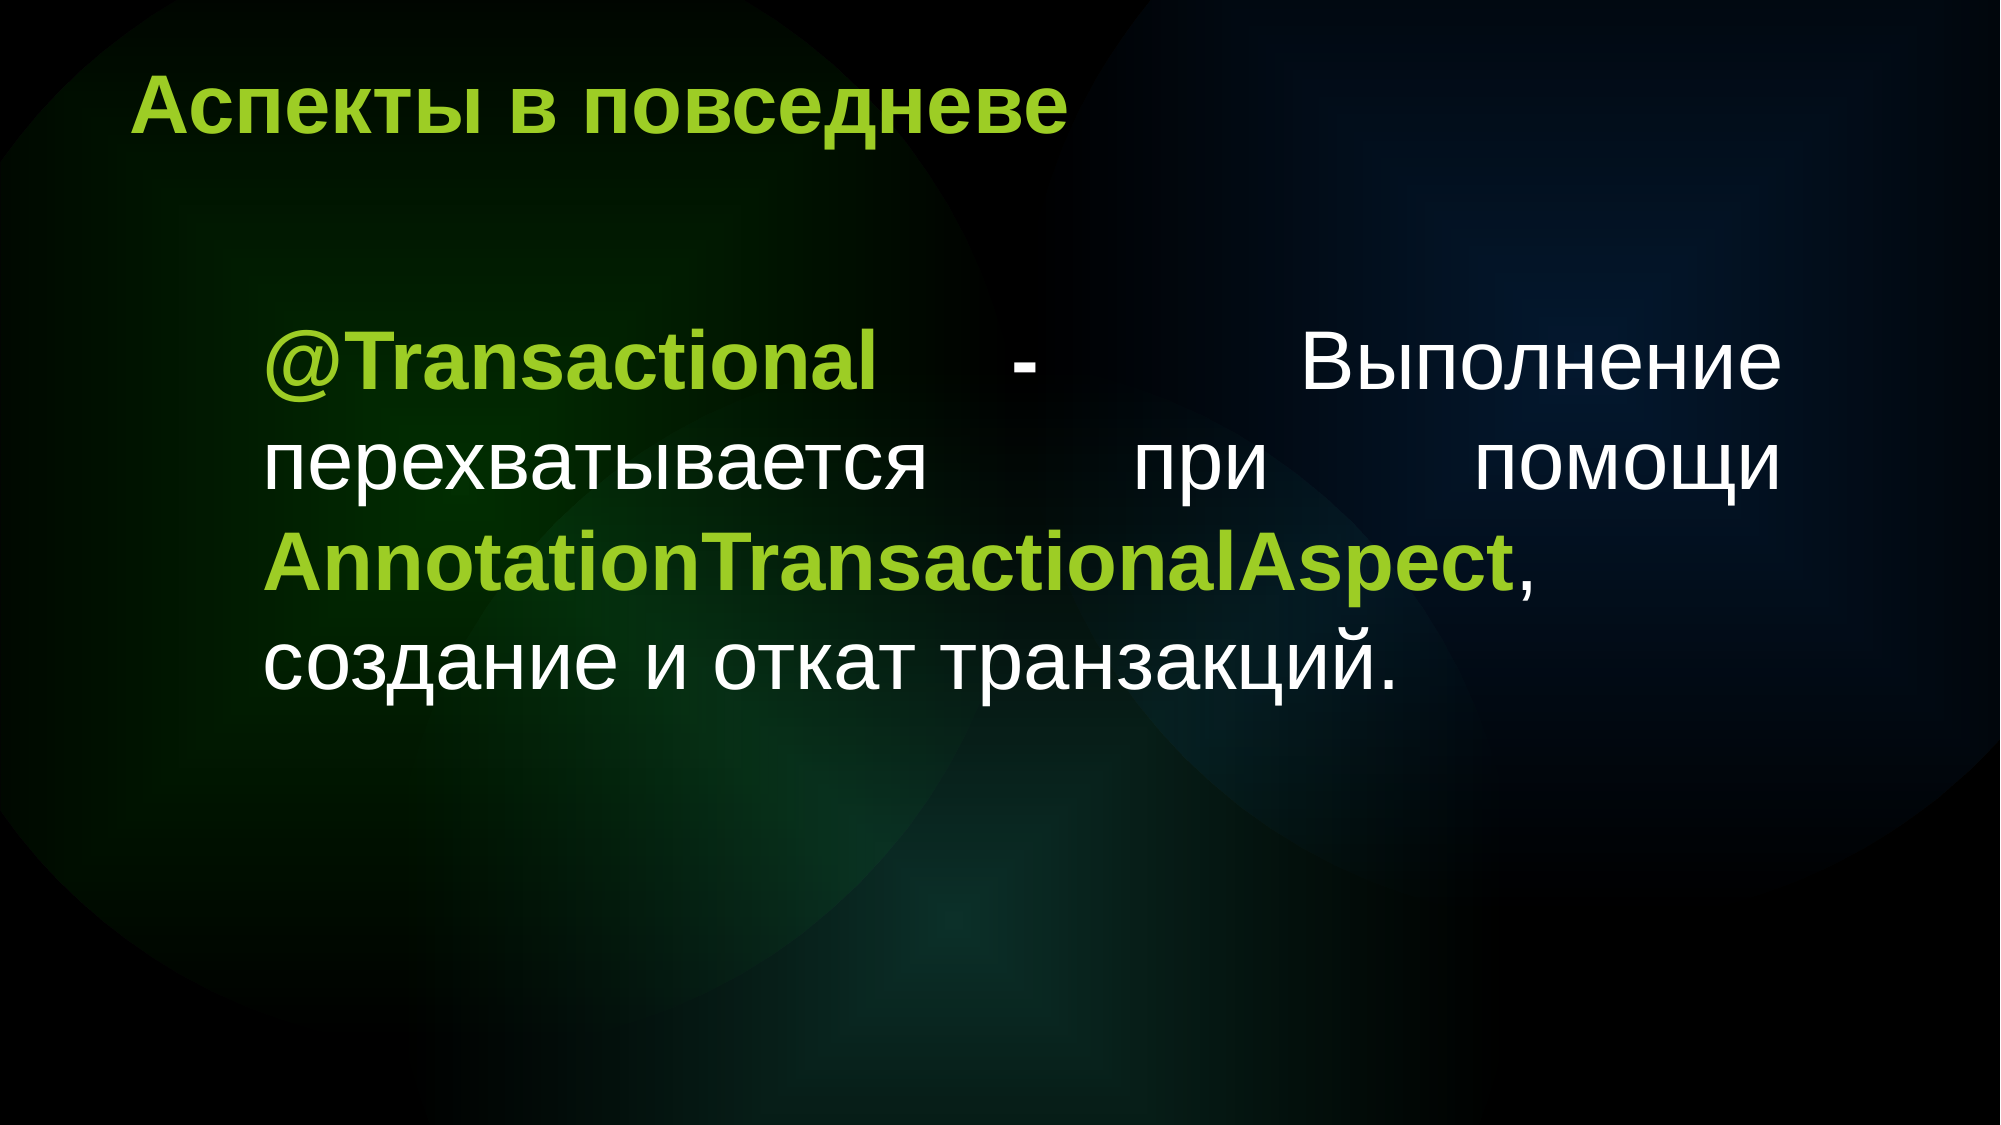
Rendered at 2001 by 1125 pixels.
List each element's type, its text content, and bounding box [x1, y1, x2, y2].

text_box Аспекты в повседневе [124, 73, 1209, 153]
text_box @Transactional - Выполнение перехватывается при помощи AnnotationTransactionalAspect, создание и откат транзакций. [258, 302, 1789, 711]
